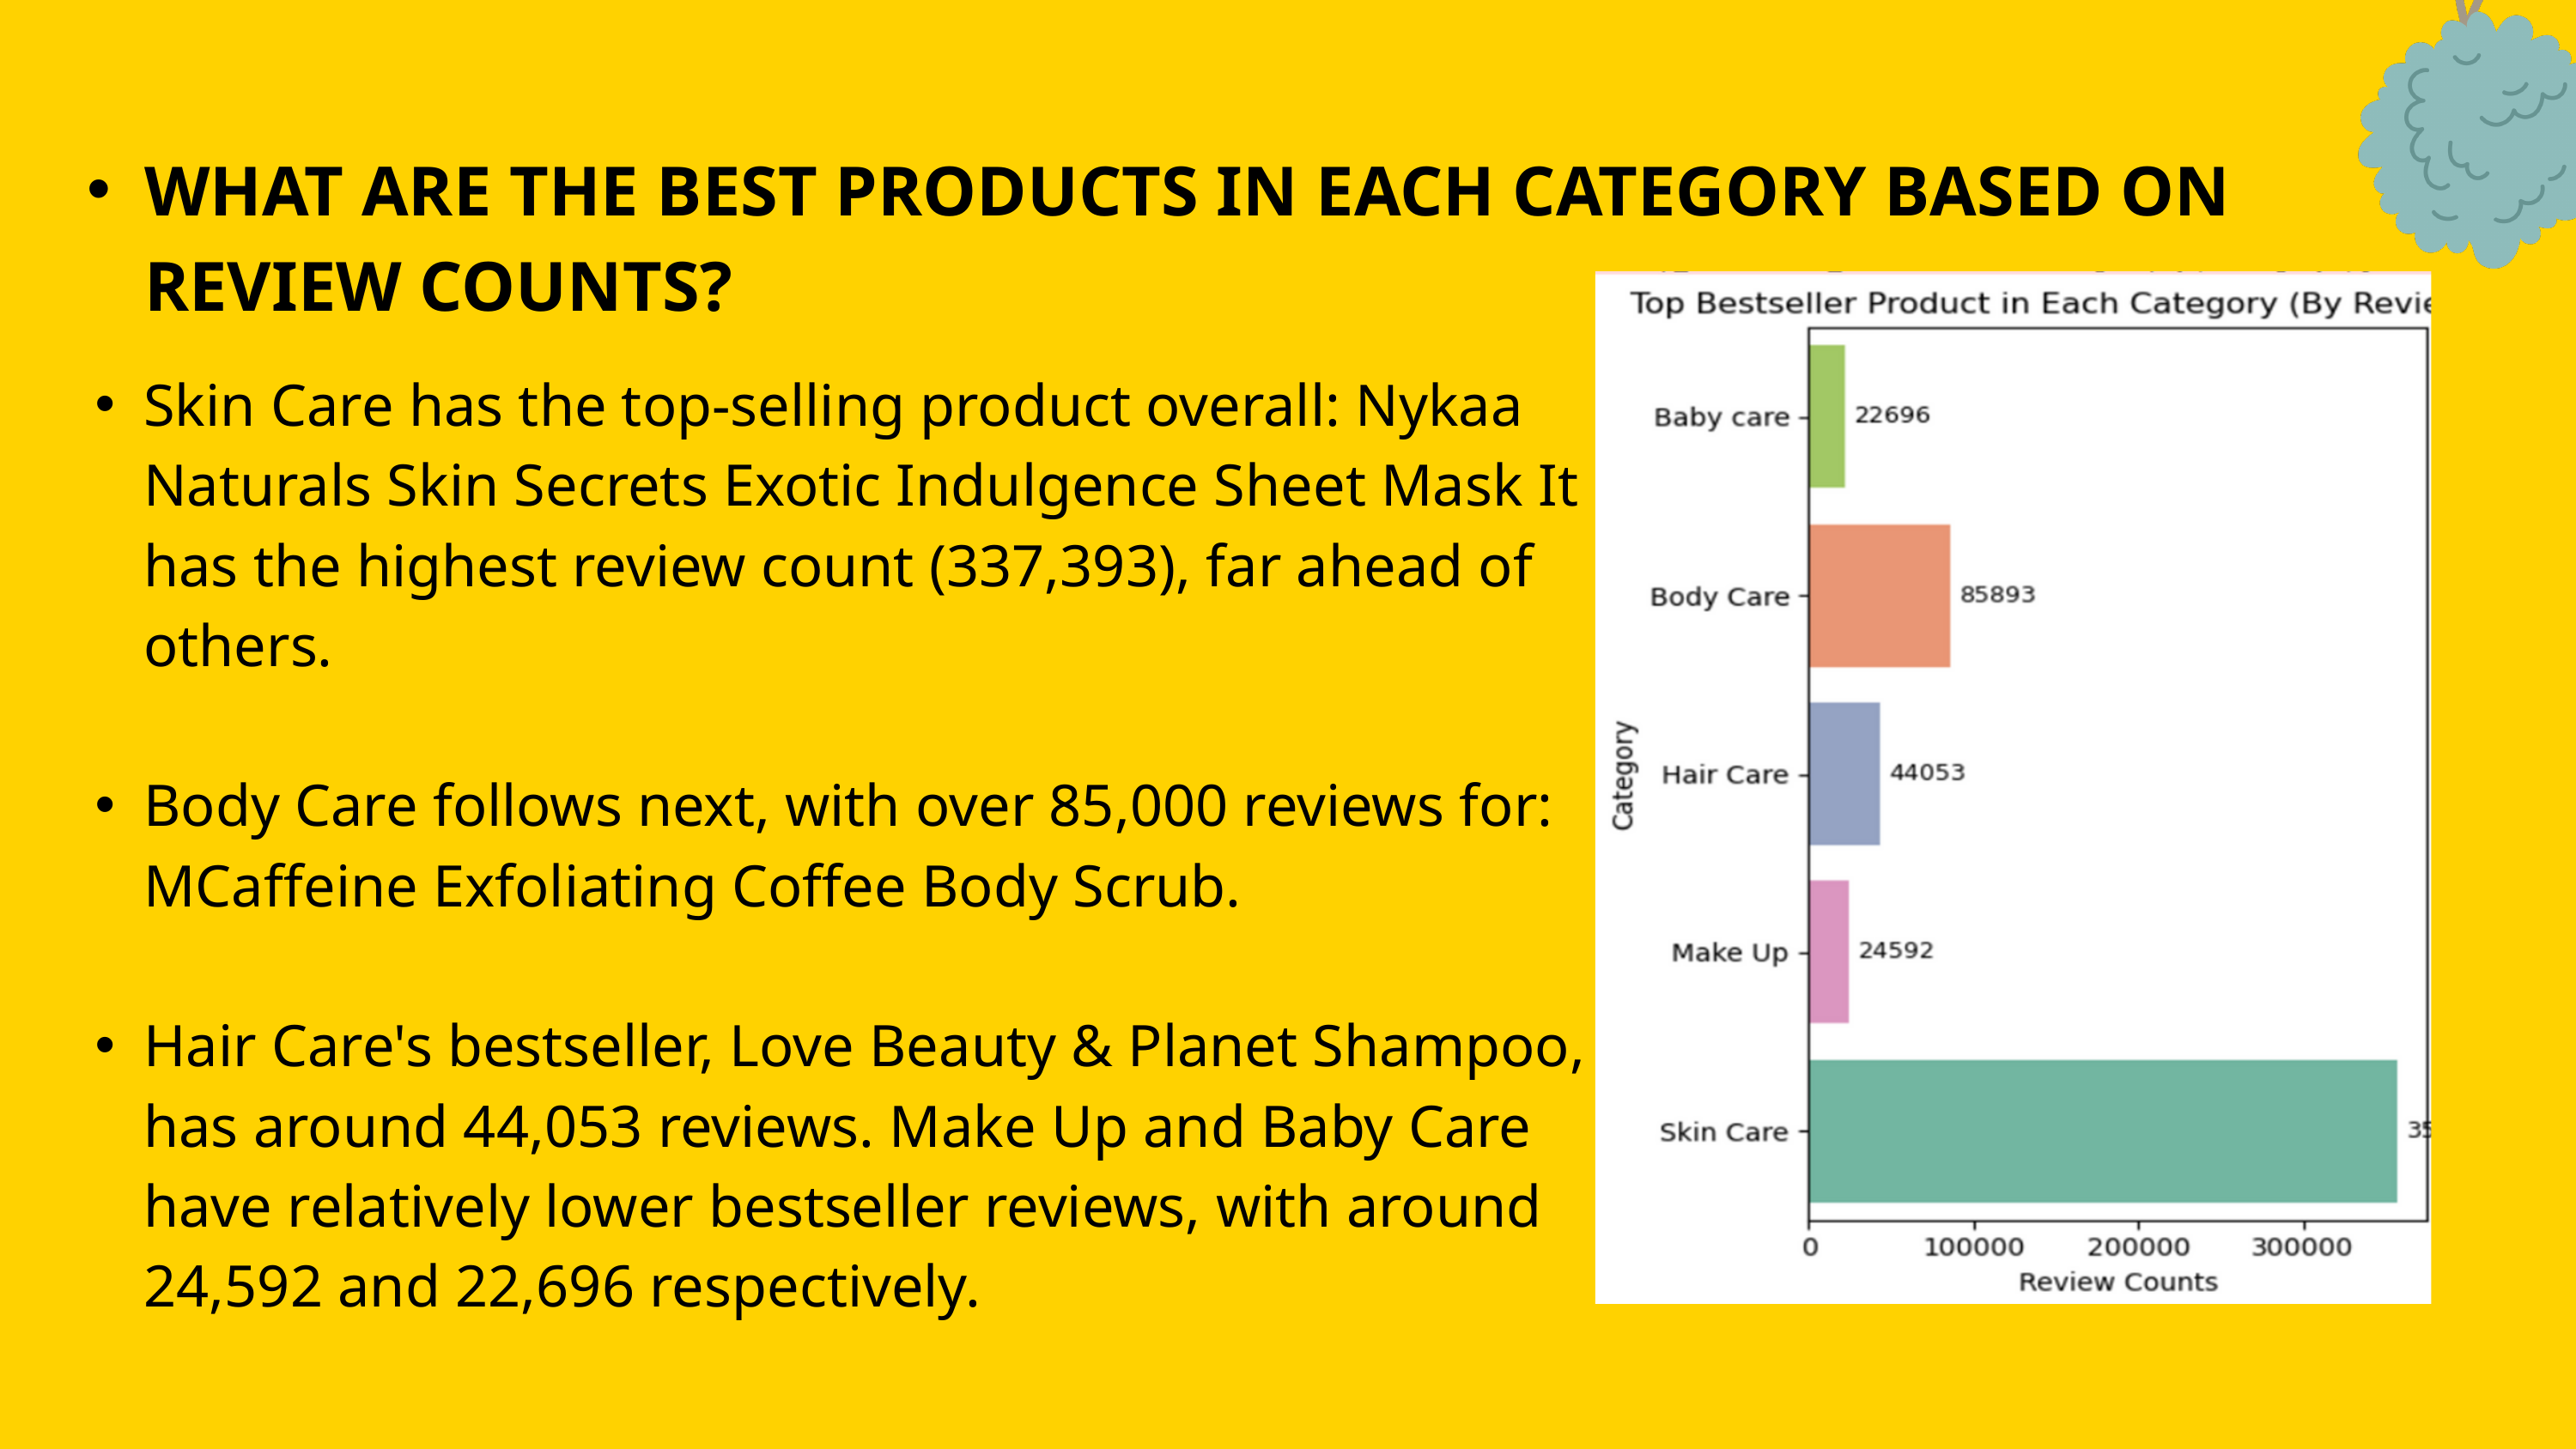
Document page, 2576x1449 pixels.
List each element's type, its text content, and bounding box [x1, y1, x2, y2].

text_box WHAT ARE THE BEST PRODUCTS IN EACH CATEGORY BASED ON REVIEW COUNTS? [28, 134, 2432, 324]
text_box [1595, 324, 2432, 1304]
text_box Skin Care has the top-selling product overall: Nykaa Naturals Skin Secrets Exotic Indulgence Sheet Mask It has the highest review count (337,393), far ahead of others. Body Care follows next, with over 85,000 reviews for: MCaffeine Exfoliating Coffee Body Scrub. Hair Care's bestseller, Love Beauty & Planet Shampoo, has around 44,053 reviews. Make Up and Baby Care have relatively lower bestseller reviews, with around 24,592 and 22,696 respectively. [46, 357, 1595, 1319]
text_box [2357, 0, 2576, 271]
